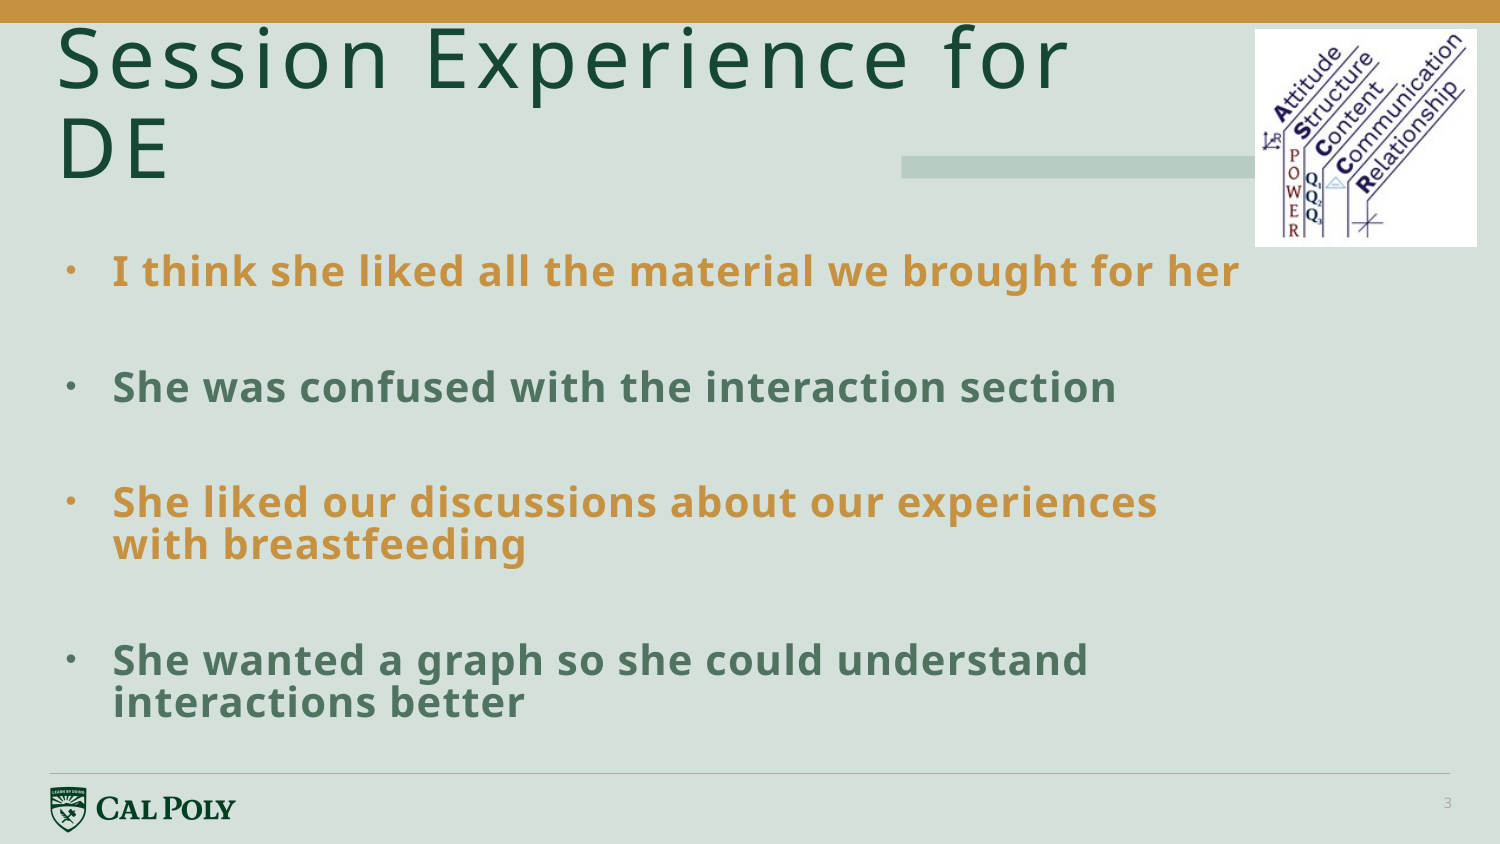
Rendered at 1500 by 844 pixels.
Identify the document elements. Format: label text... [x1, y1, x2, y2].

picture [1255, 29, 1477, 248]
list I think she liked all the material we brought for her She was confused with the interaction section She liked our discussions about our experiences with breastfeeding She wanted a graph so she could understand interactions better [50, 245, 1274, 724]
title Session Experience for DE [41, 49, 1130, 164]
slide_number 3 [1400, 781, 1467, 827]
